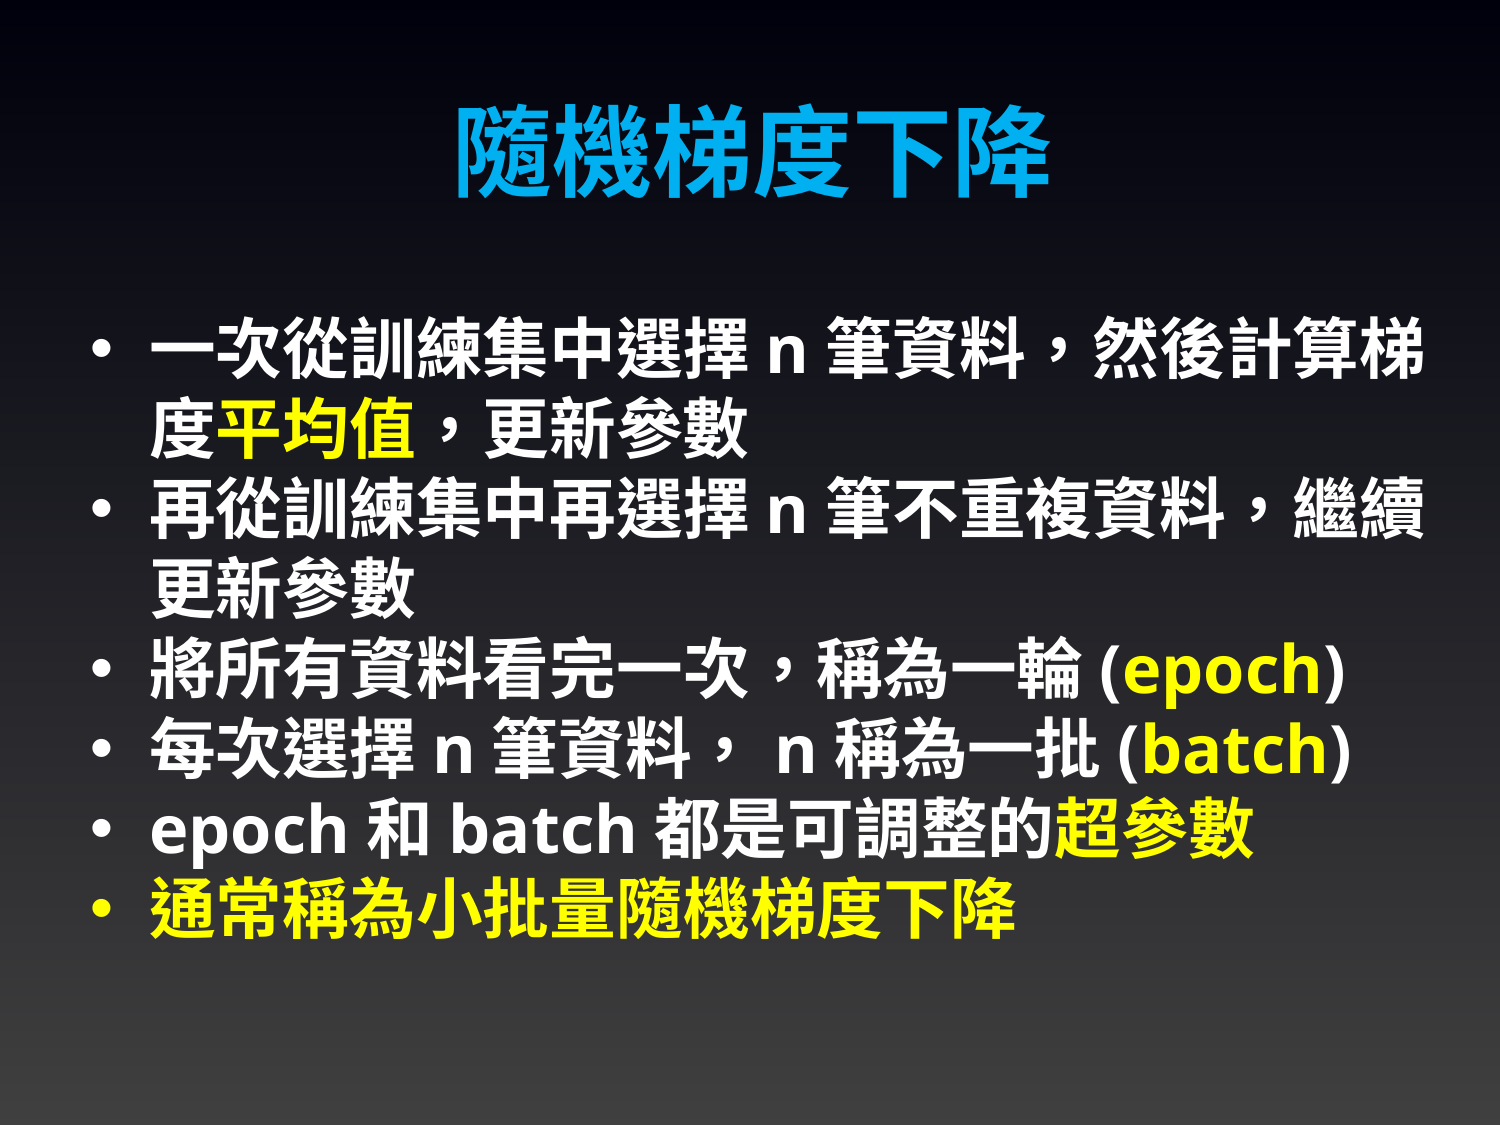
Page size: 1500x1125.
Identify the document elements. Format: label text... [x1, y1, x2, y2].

text_box 一次從訓練集中選擇n筆資料，然後計算梯度平均值，更新參數 再從訓練集中再選擇n筆不重複資料，繼續更新參數 將所有資料看完一次，稱為一輪(epoch) 每次選擇n筆資料，n稱為一批(batch) epoch和batch都是可調整的超參數 通常稱為小批量隨機梯度下降 [75, 299, 1450, 955]
text_box 隨機梯度下降 [437, 62, 1325, 225]
